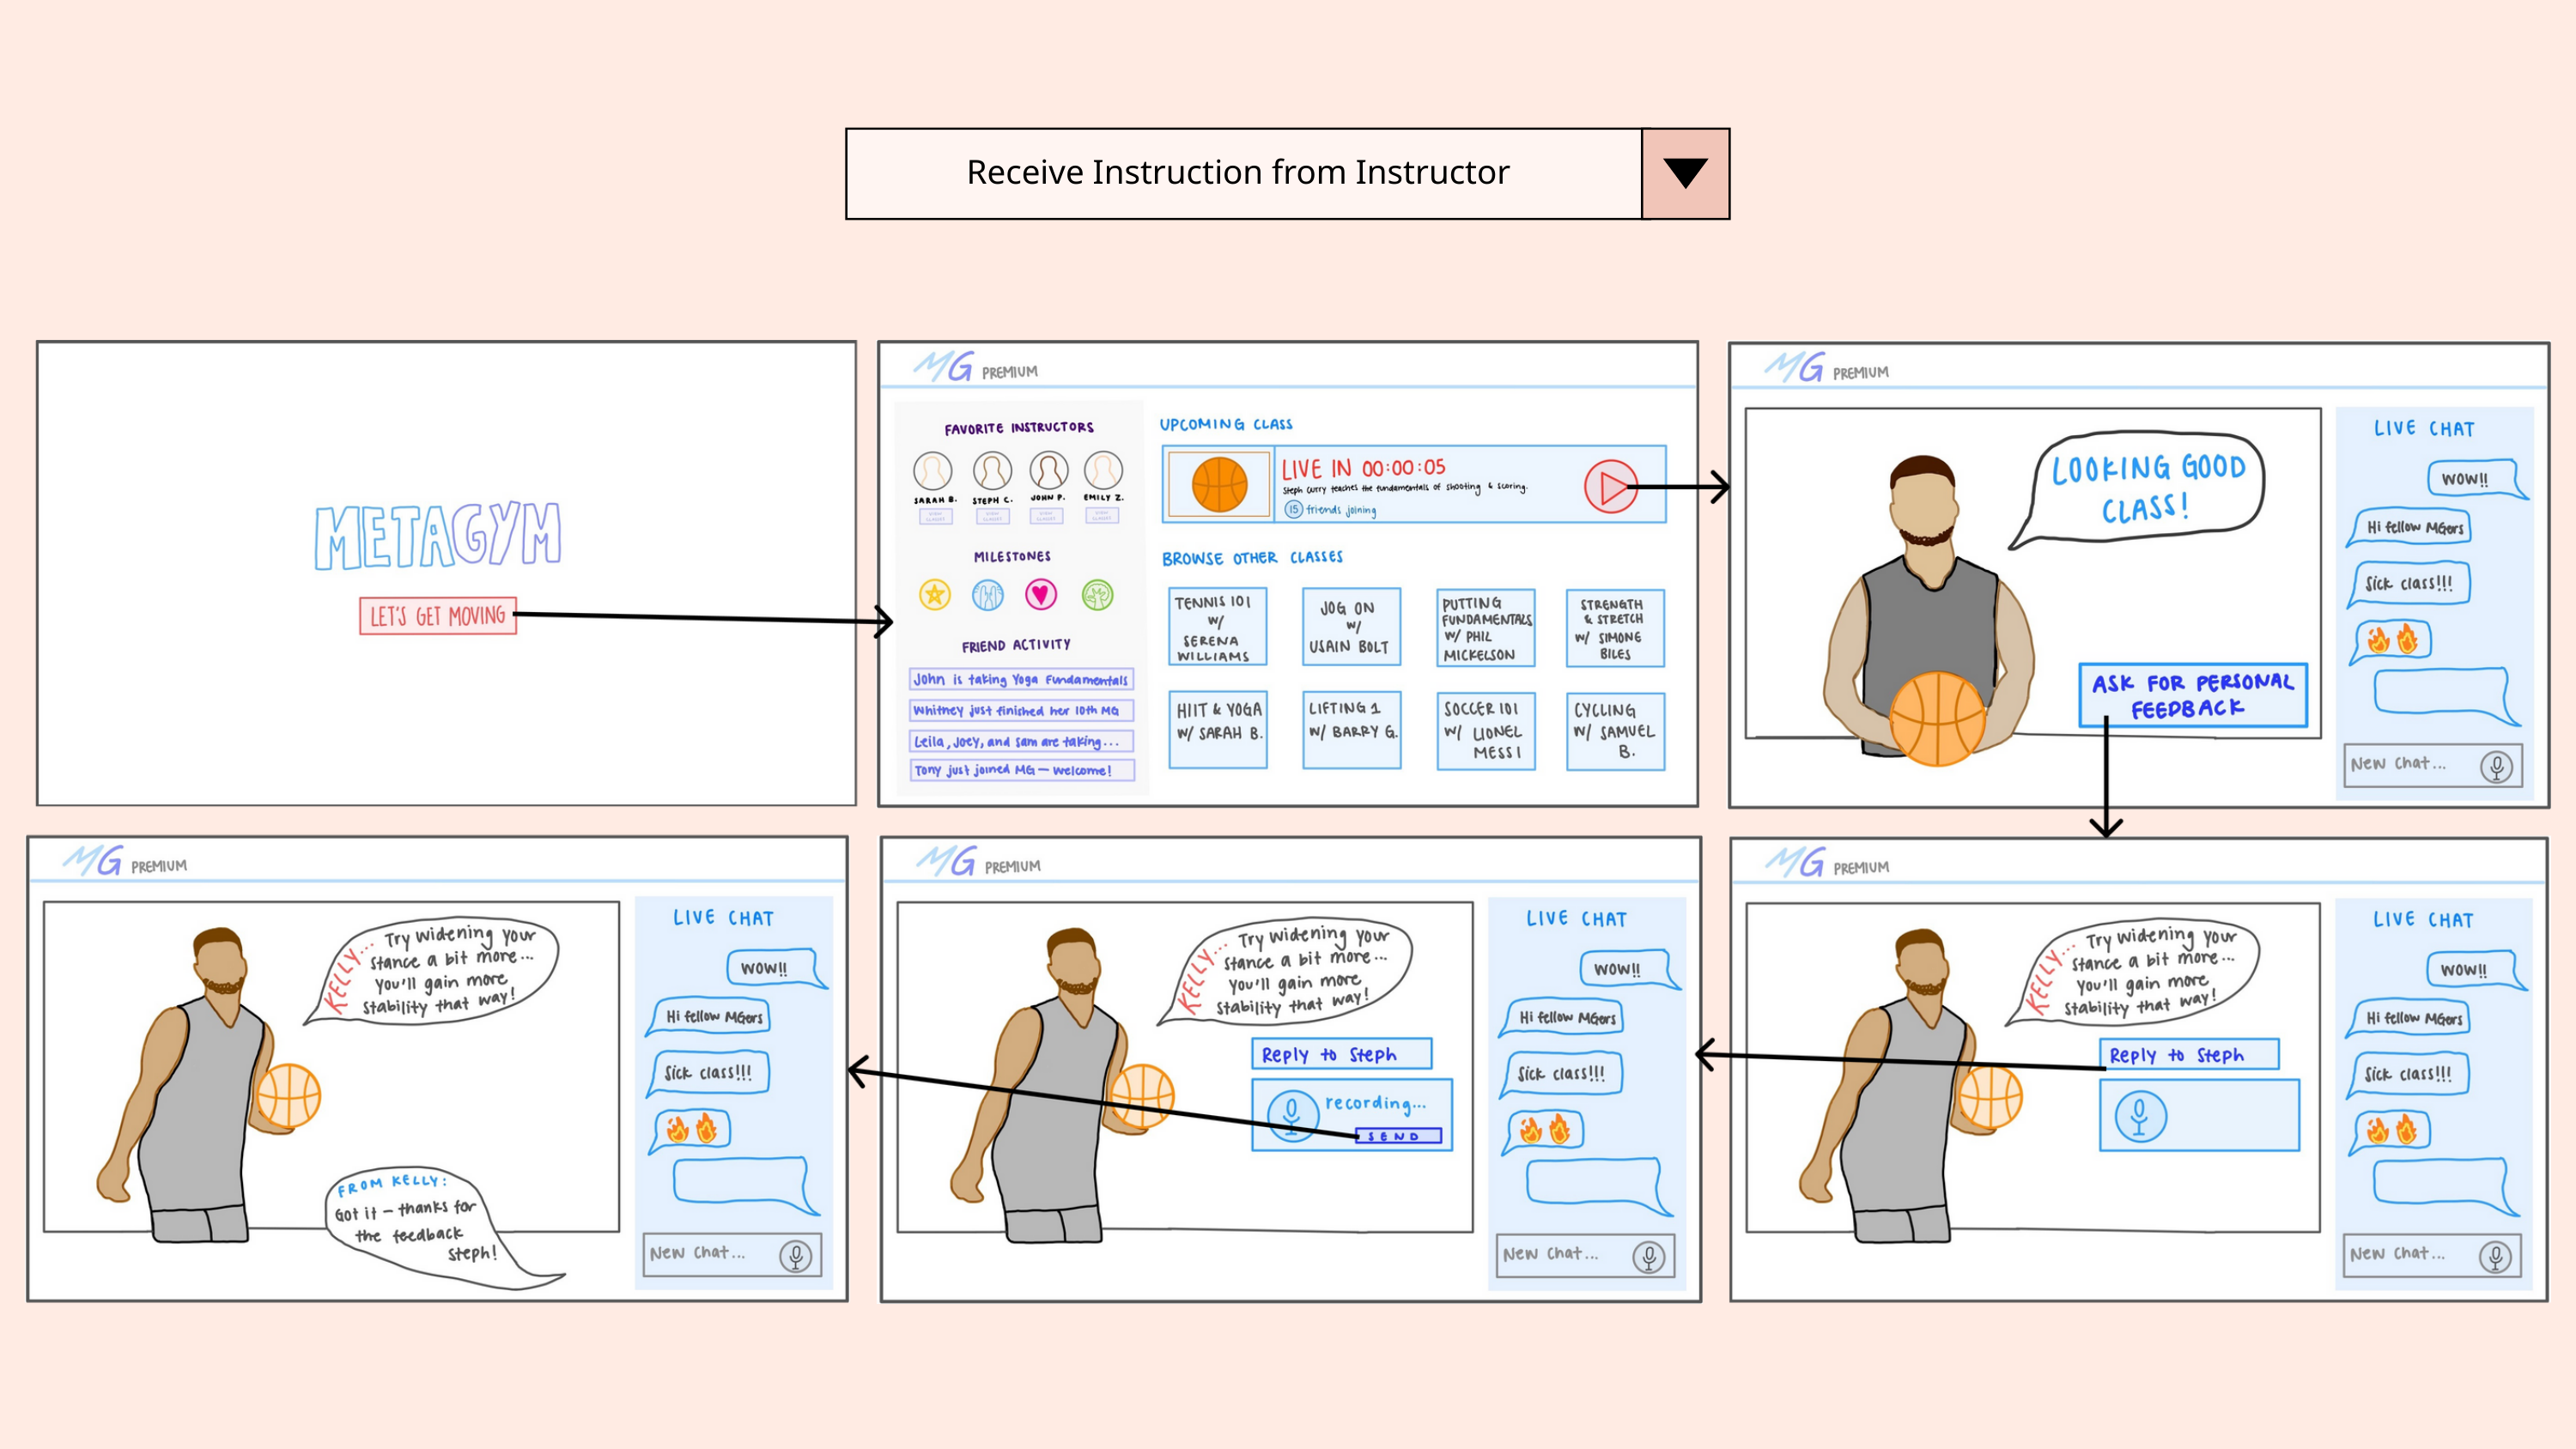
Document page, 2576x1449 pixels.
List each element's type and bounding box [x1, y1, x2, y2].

text_box [845, 127, 1731, 221]
picture [25, 340, 2551, 1304]
